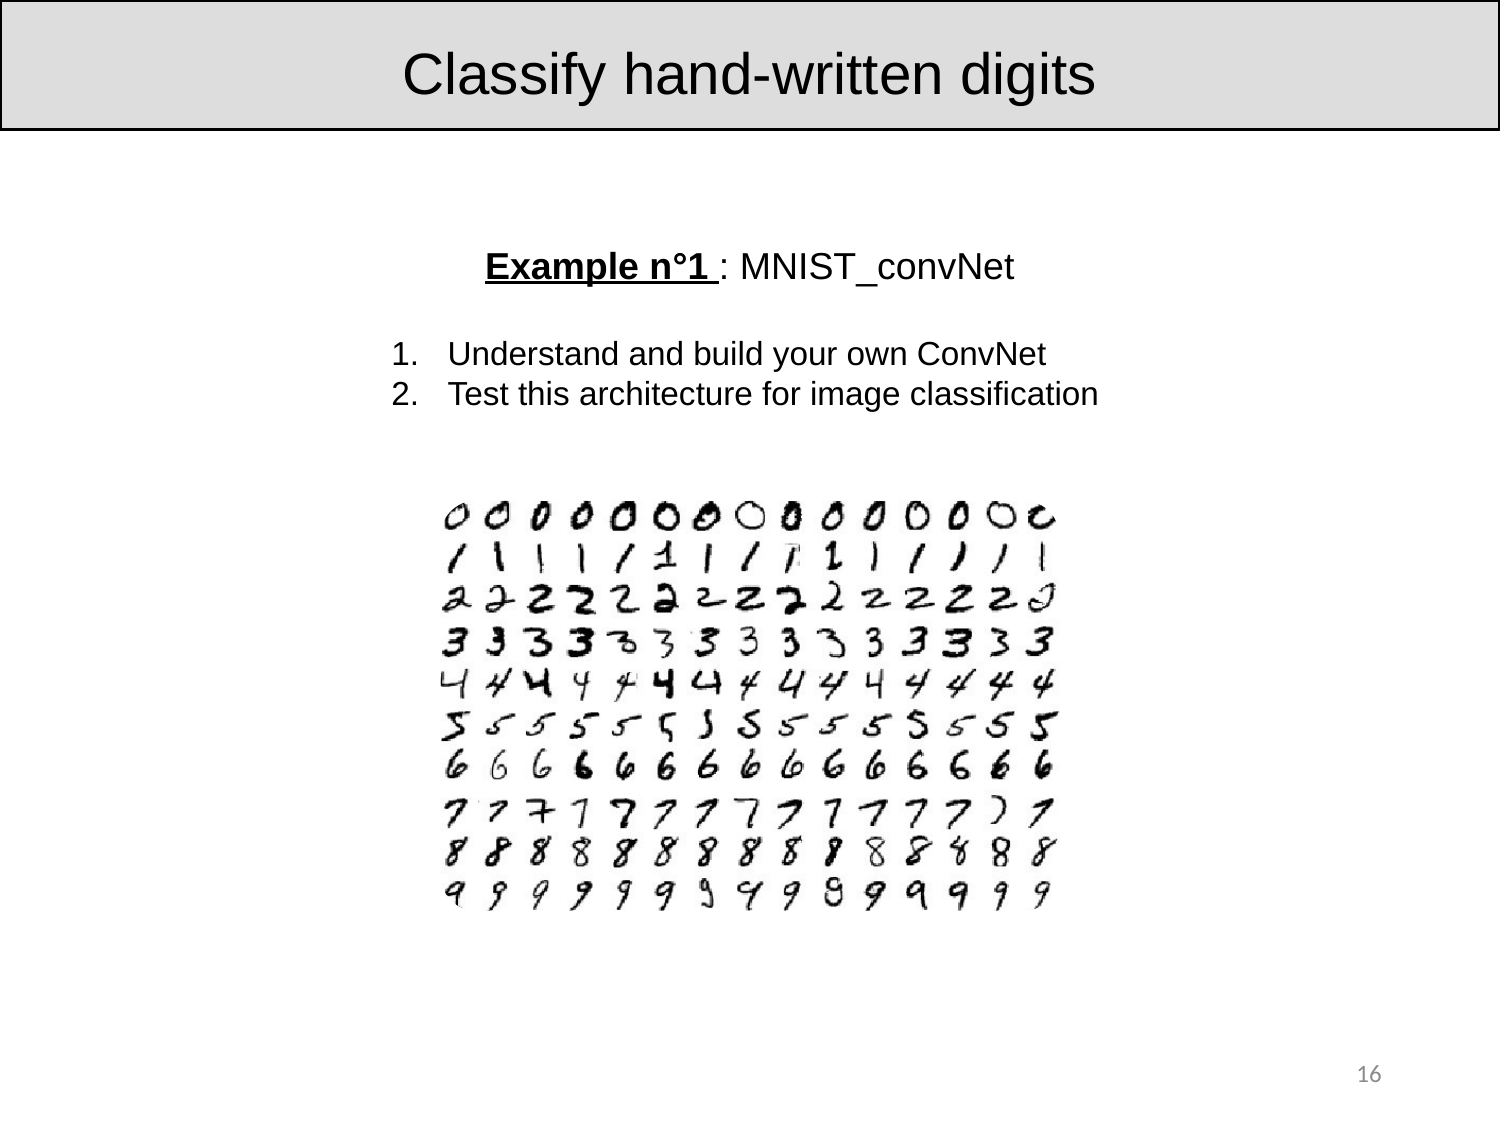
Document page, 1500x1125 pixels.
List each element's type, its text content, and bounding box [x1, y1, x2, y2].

text_box Example n°1 : MNIST_convNet Understand and build your own ConvNet Test this architecture for image classification [151, 234, 1349, 465]
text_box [0, 0, 1500, 130]
picture [440, 500, 1060, 911]
slide_number 16 [1059, 1042, 1397, 1103]
